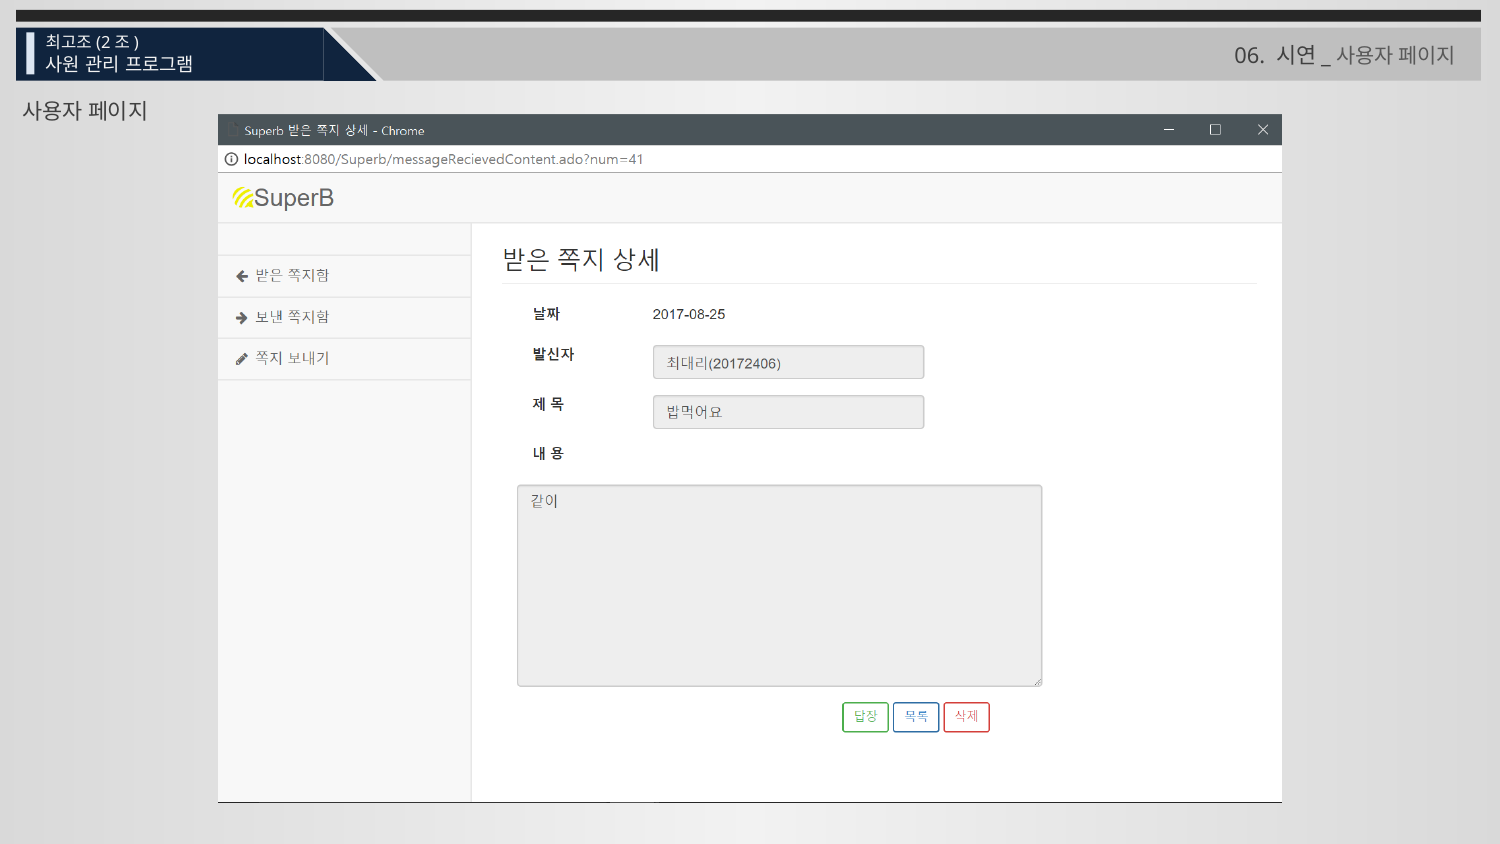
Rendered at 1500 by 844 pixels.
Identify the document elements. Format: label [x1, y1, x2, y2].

picture [218, 114, 1282, 803]
text_box [7, 8, 1483, 132]
